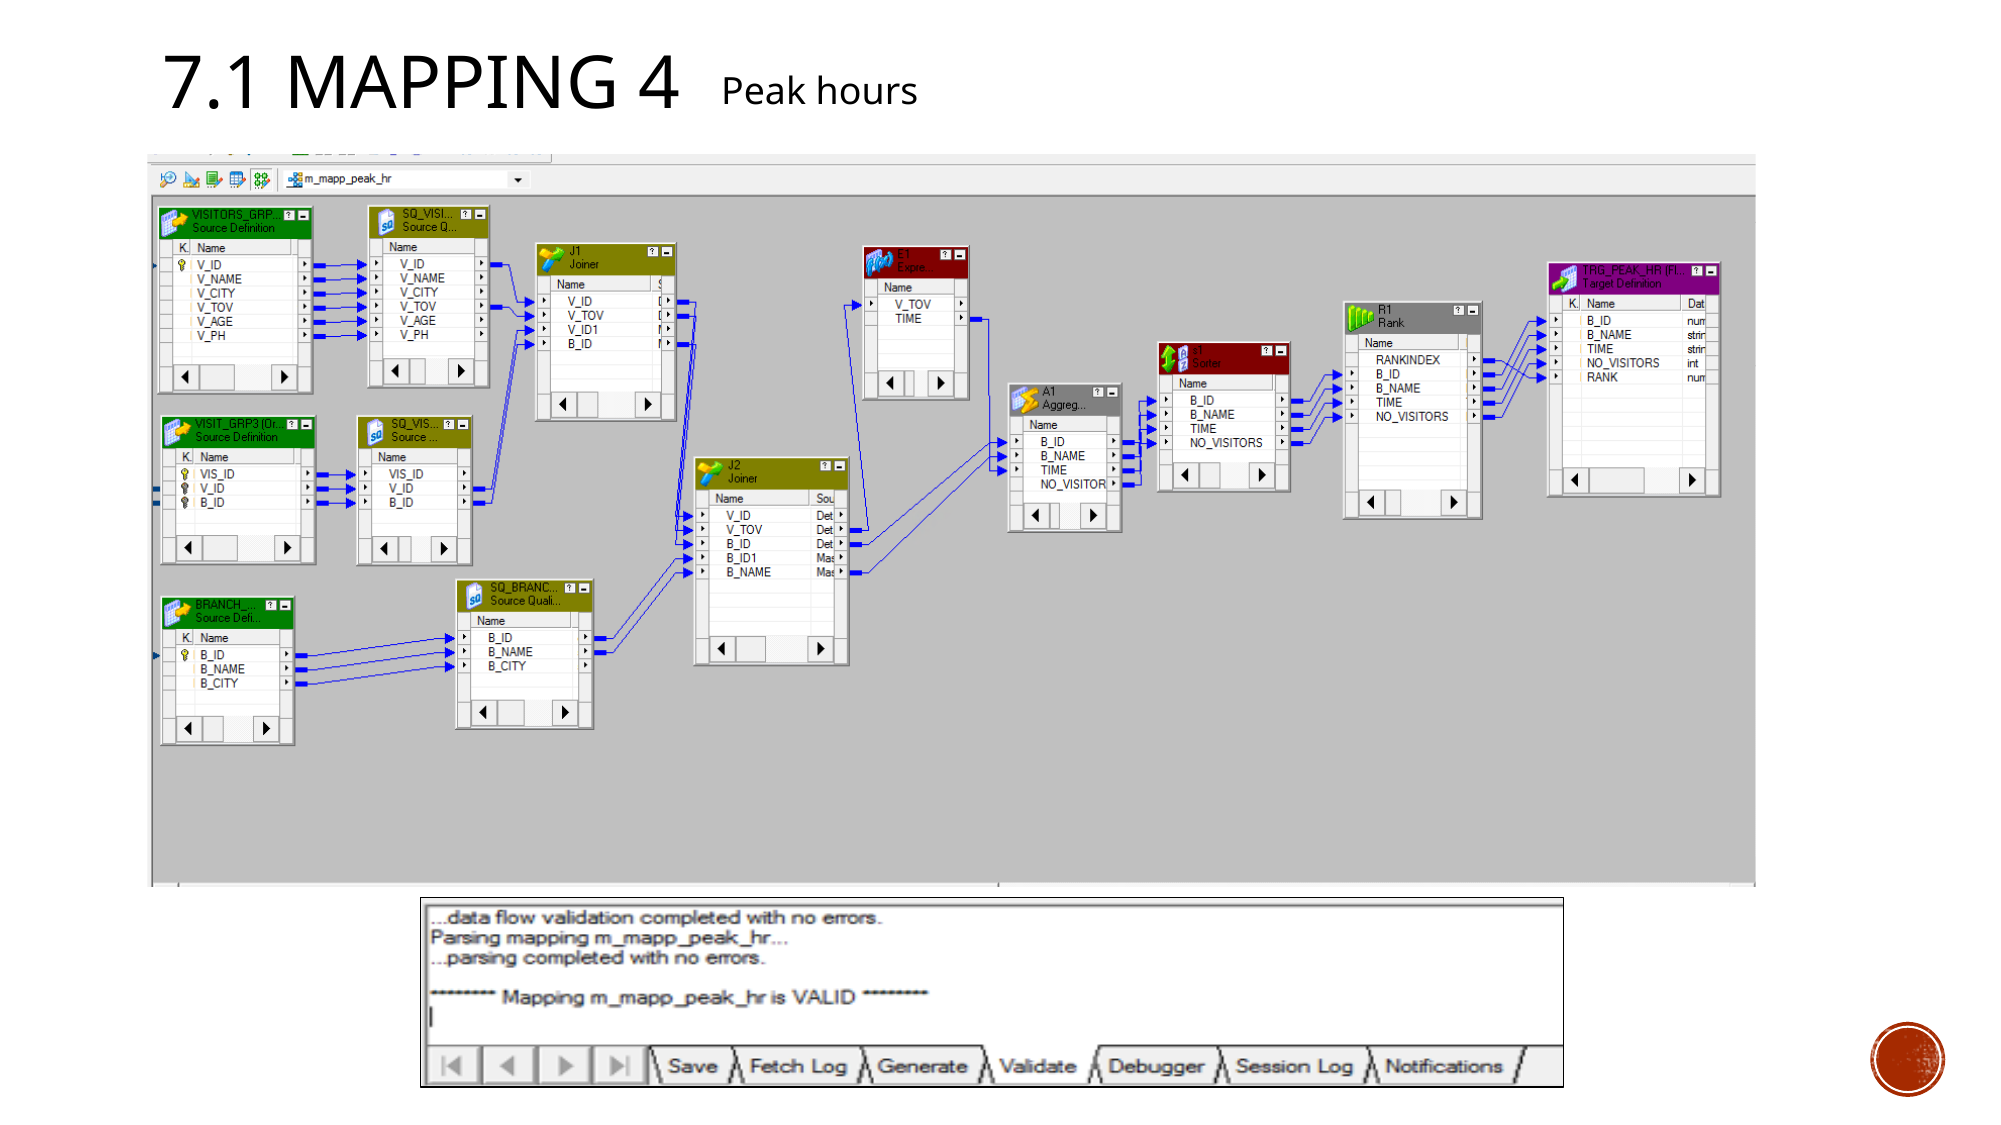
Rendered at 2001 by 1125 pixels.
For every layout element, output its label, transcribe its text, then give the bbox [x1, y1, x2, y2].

picture [147, 154, 1757, 887]
text_box Peak hours [706, 60, 1144, 120]
title 7.1 Mapping 4 [147, 35, 696, 136]
picture [421, 898, 1564, 1086]
